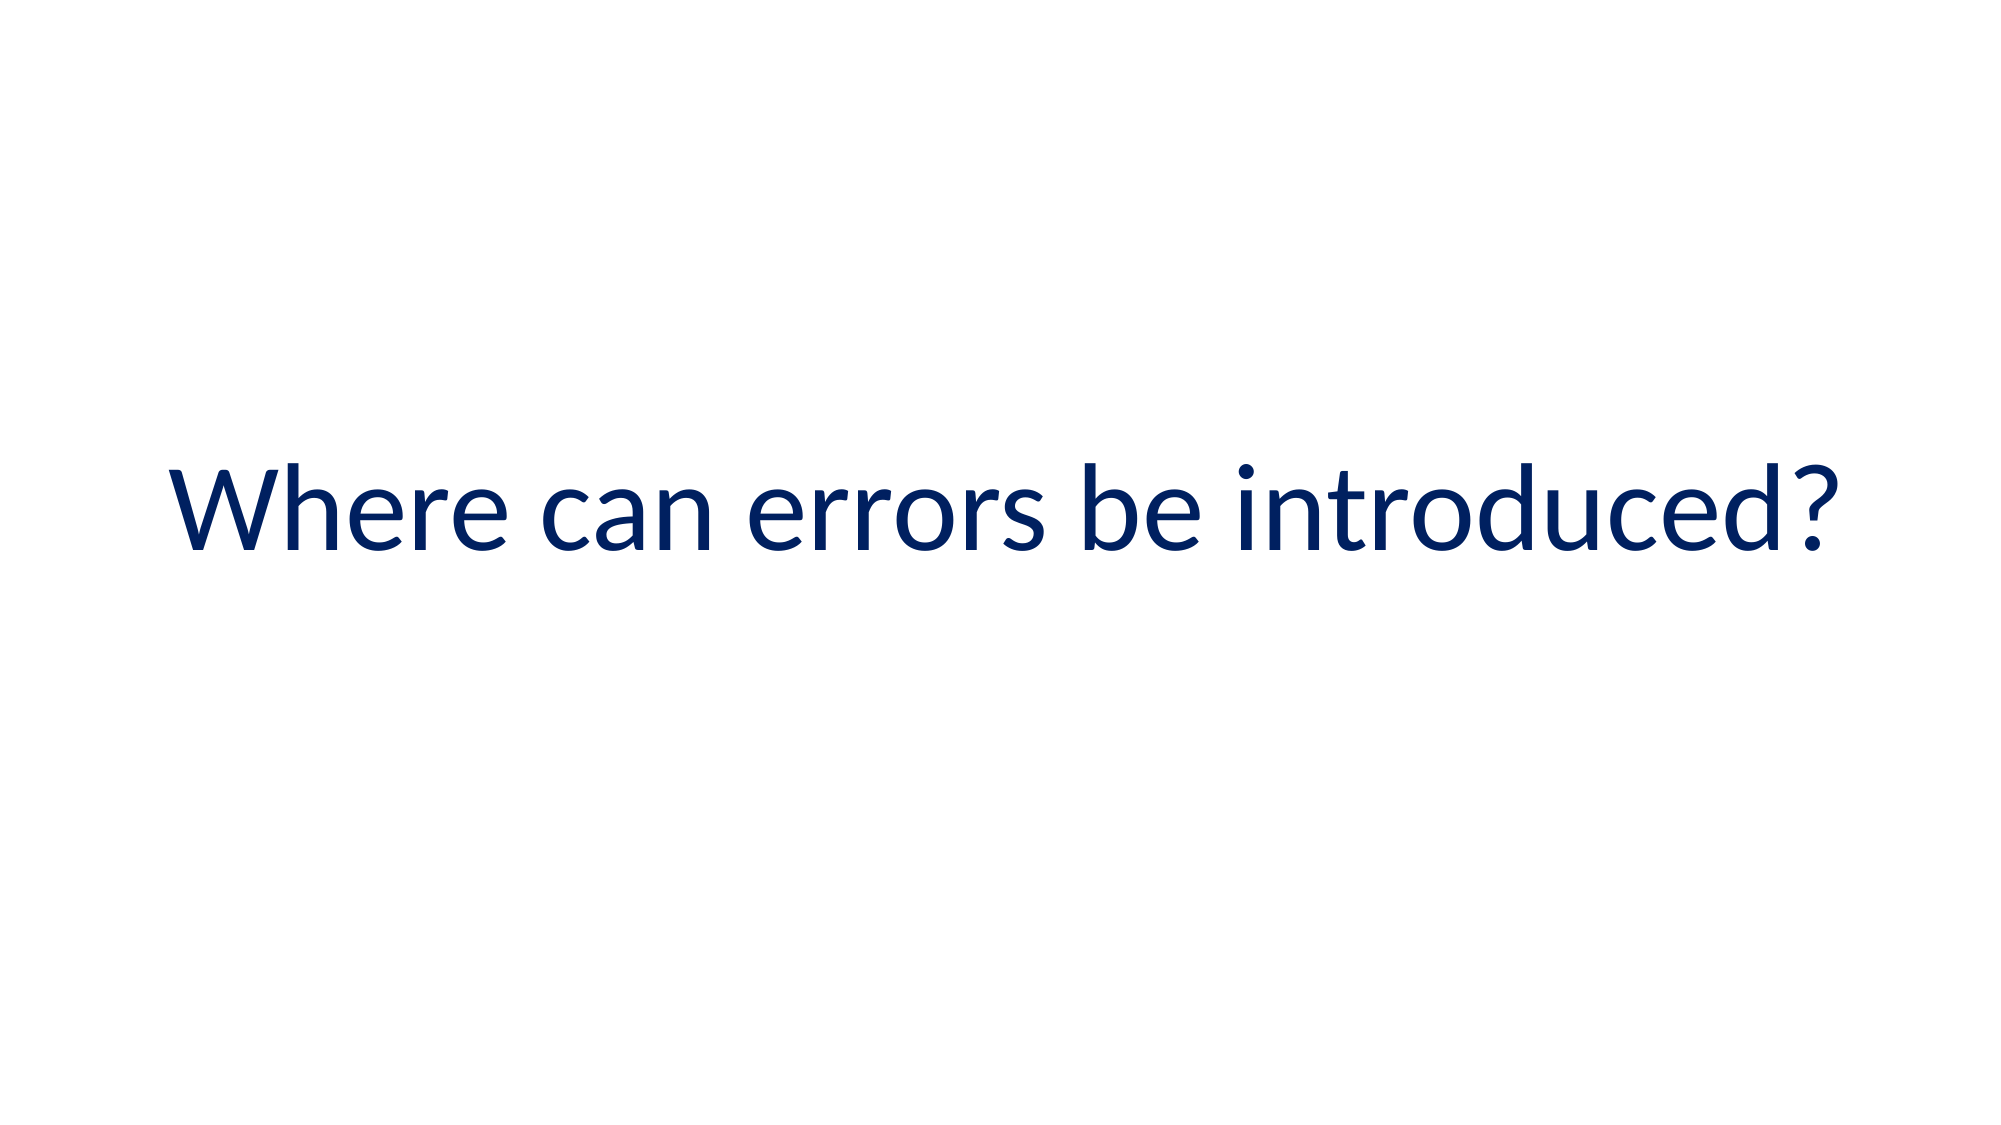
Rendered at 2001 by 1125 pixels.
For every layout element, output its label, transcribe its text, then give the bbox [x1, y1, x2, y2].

text_box Where can errors be introduced? [131, 417, 1884, 583]
